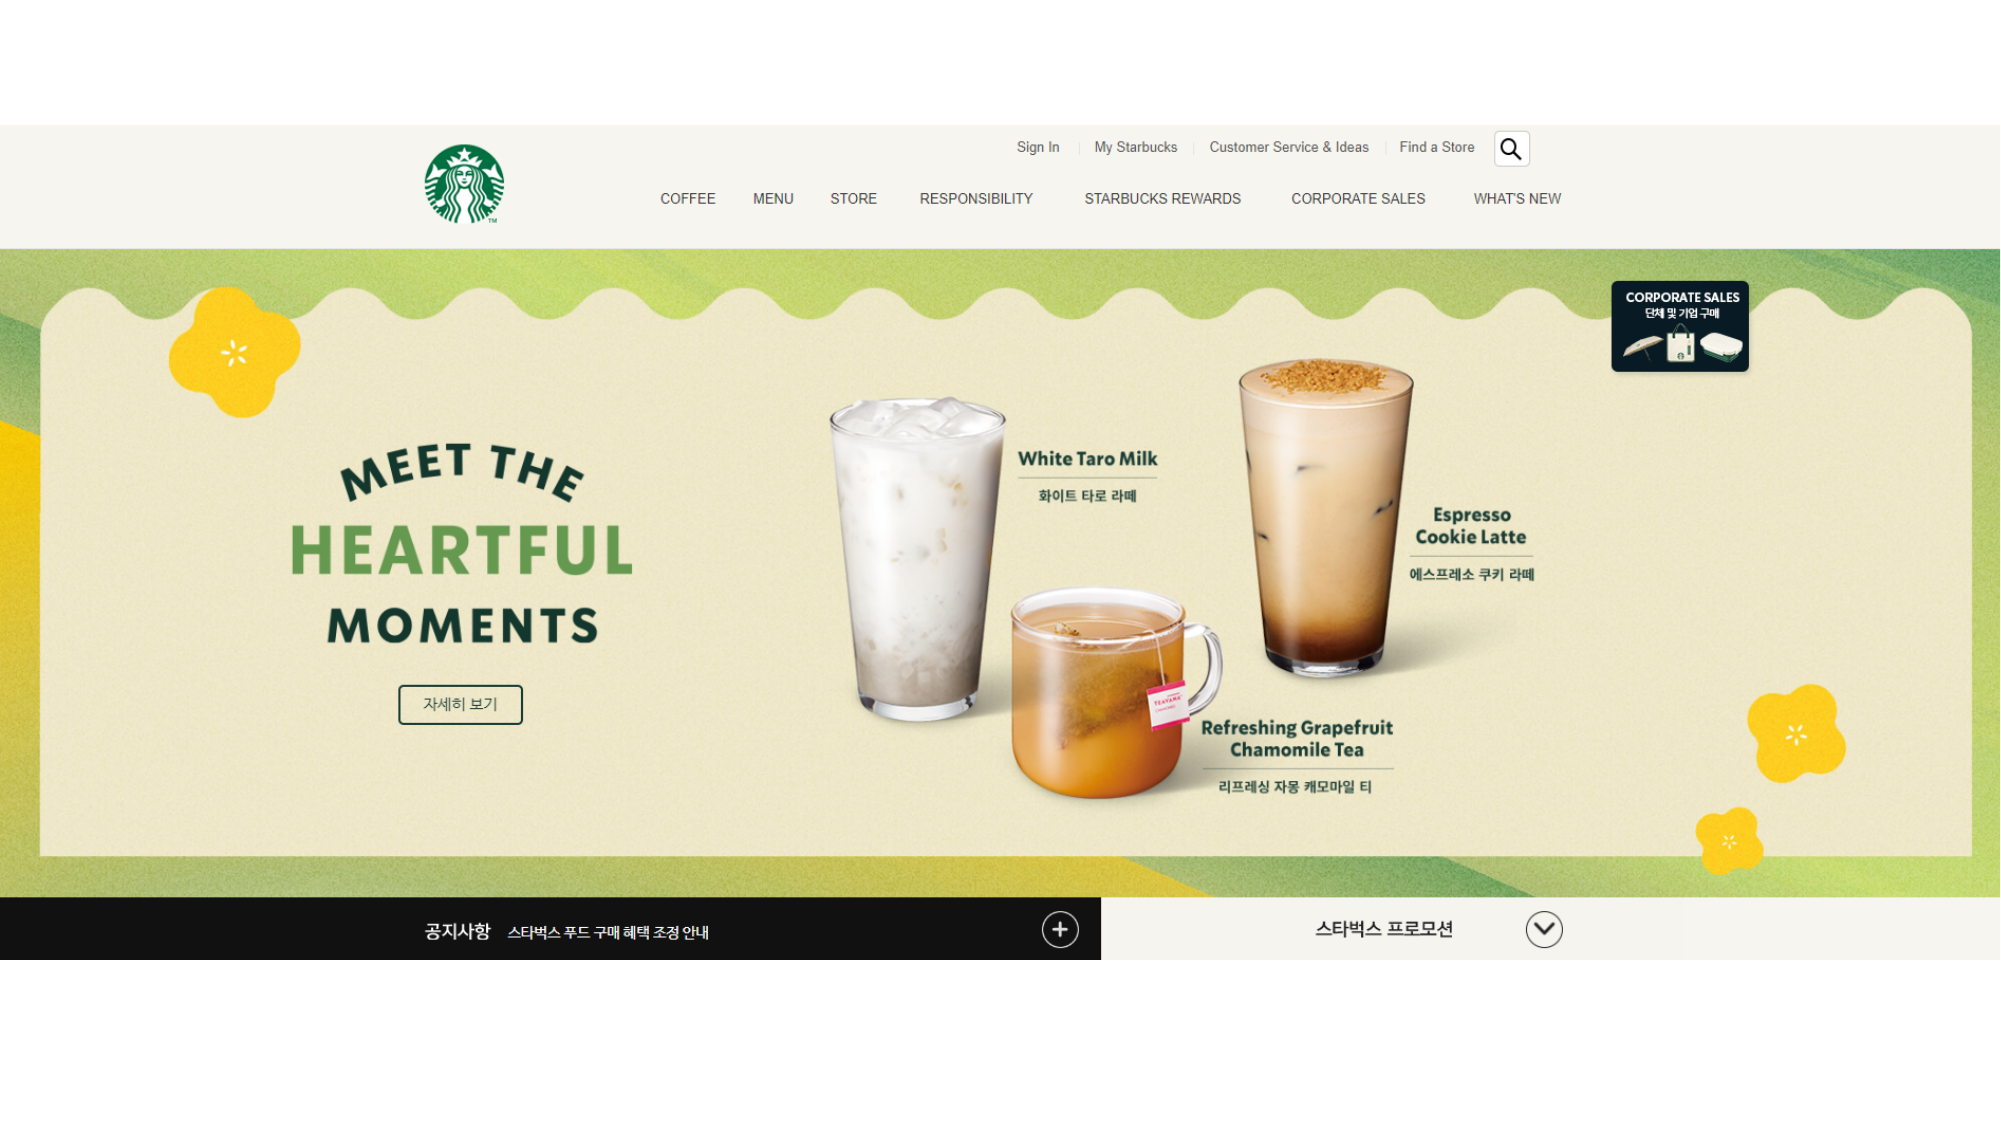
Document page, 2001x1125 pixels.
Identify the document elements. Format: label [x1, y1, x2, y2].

picture [0, 125, 2001, 960]
